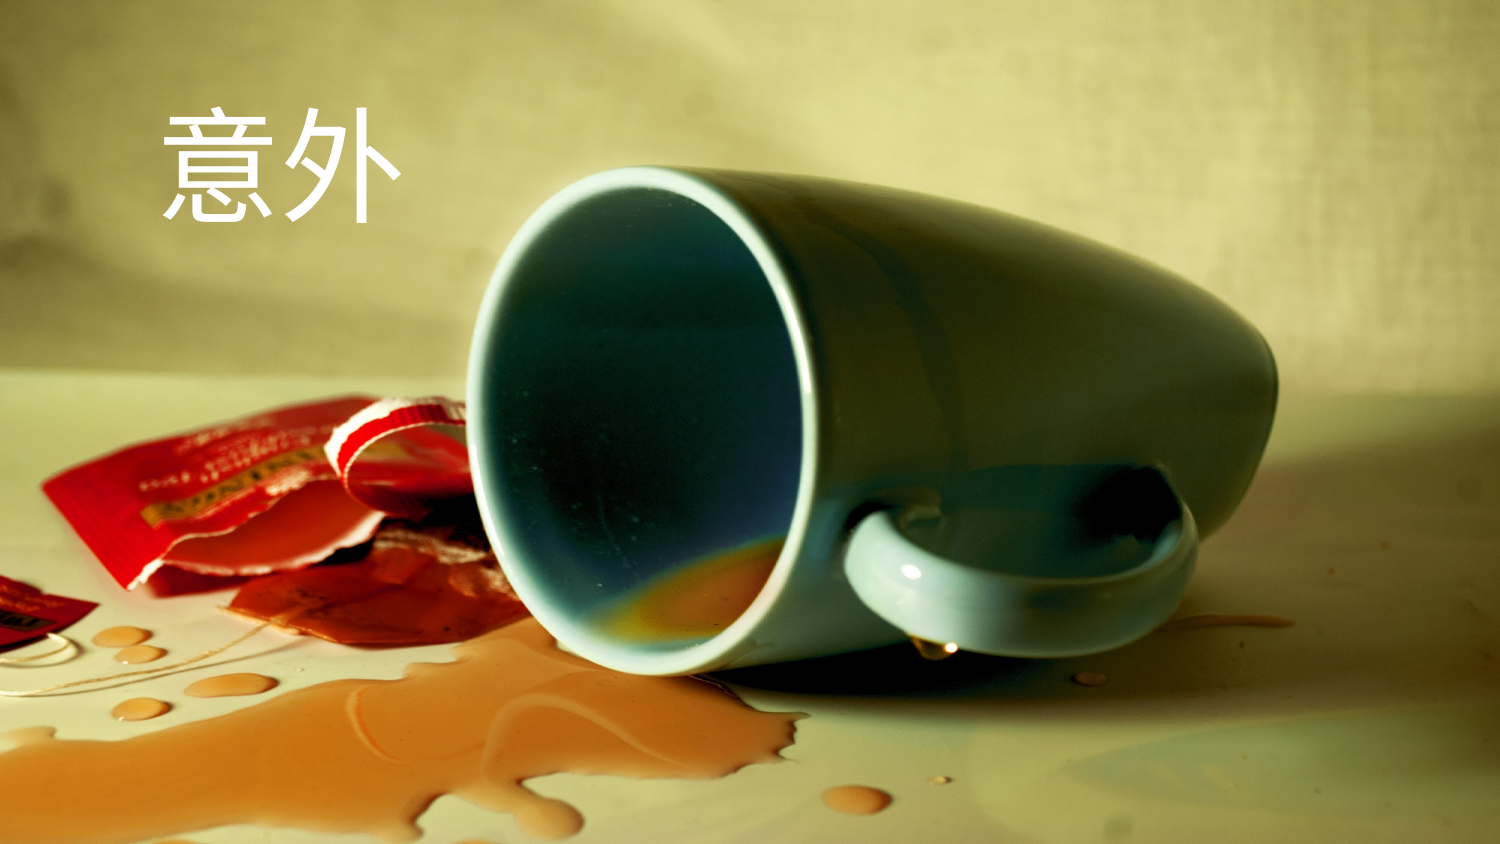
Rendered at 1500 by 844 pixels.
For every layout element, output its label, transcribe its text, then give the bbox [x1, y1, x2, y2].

title 意外 [140, 72, 516, 422]
picture [0, 0, 1500, 844]
